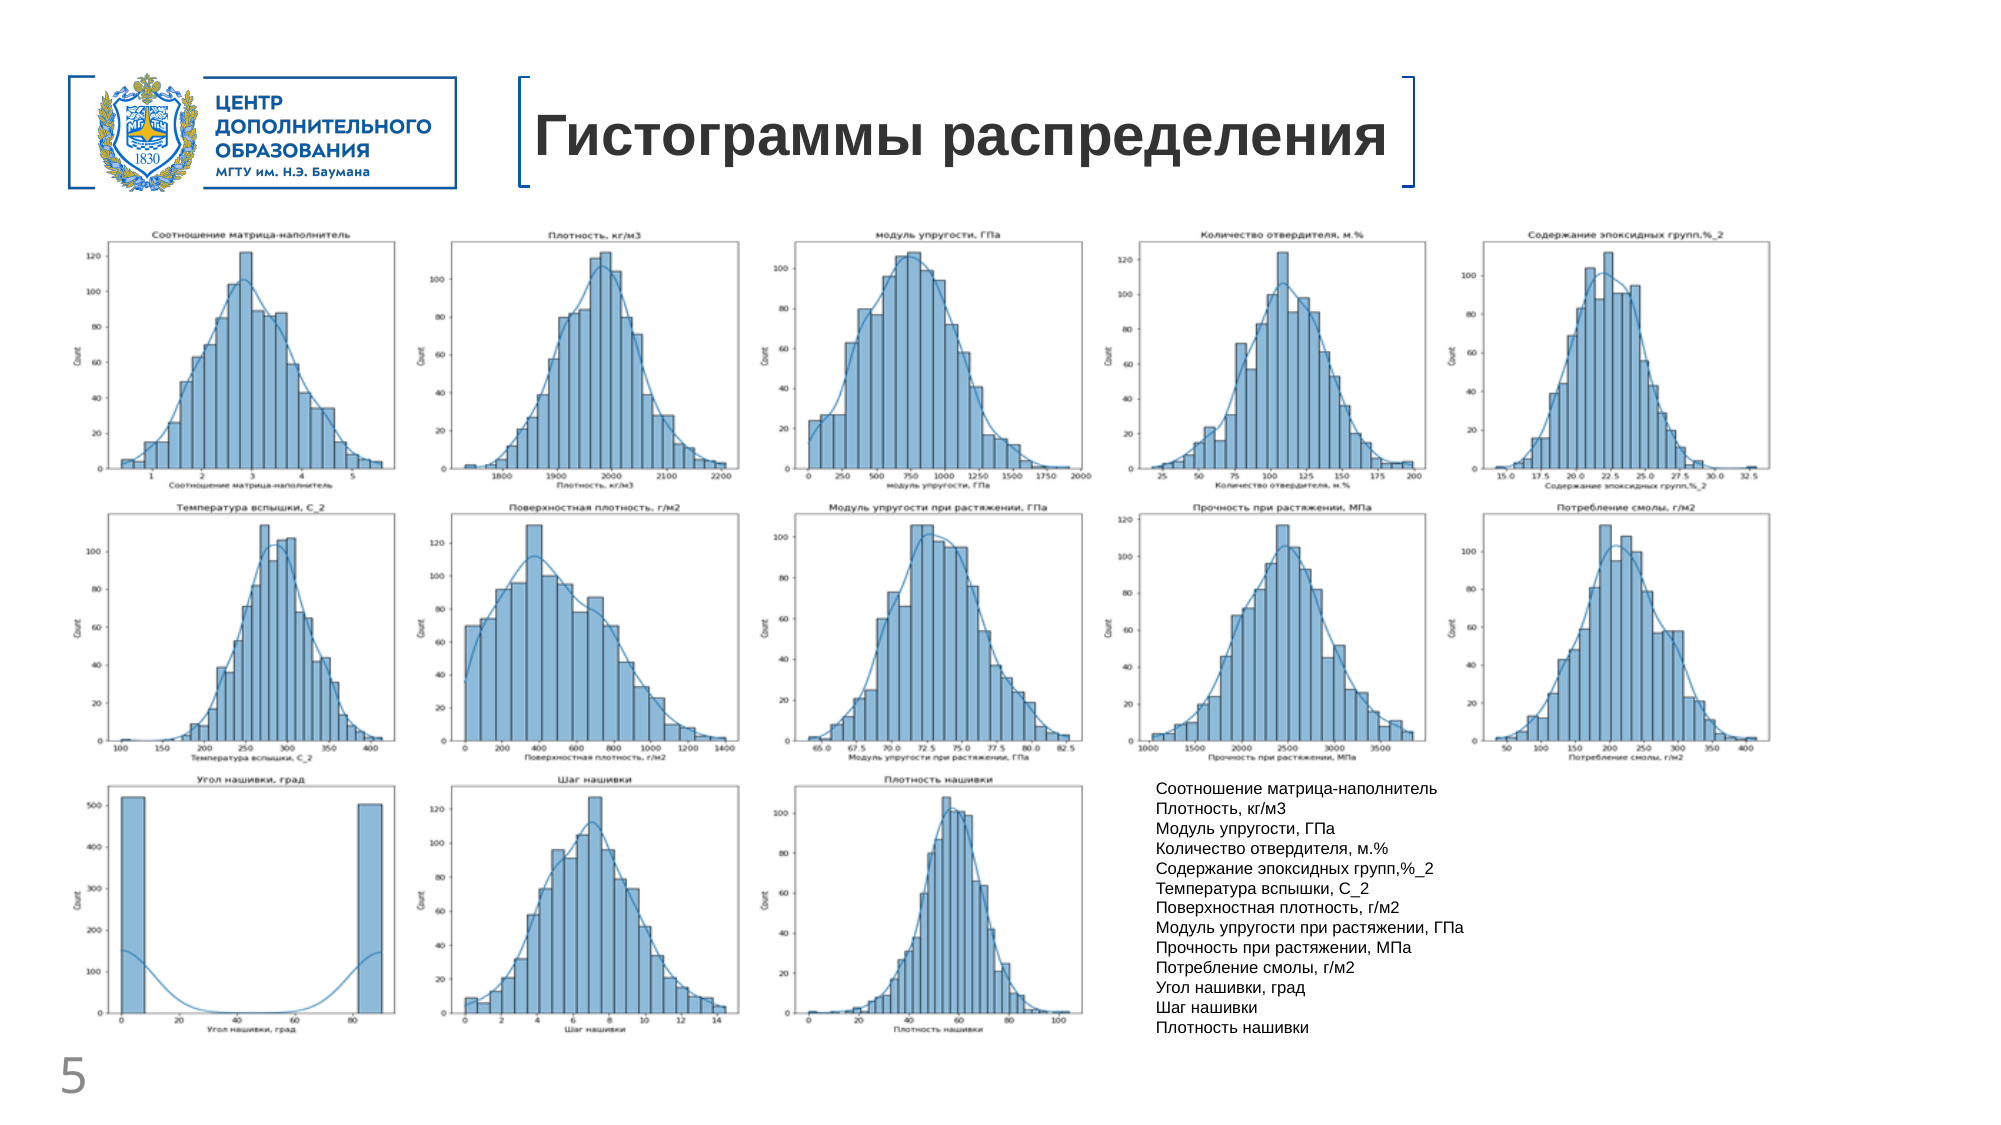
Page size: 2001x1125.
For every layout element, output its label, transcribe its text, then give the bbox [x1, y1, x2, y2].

picture [68, 73, 457, 192]
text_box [519, 76, 1444, 187]
slide_number 5 [44, 1055, 139, 1101]
picture [68, 226, 1776, 1038]
